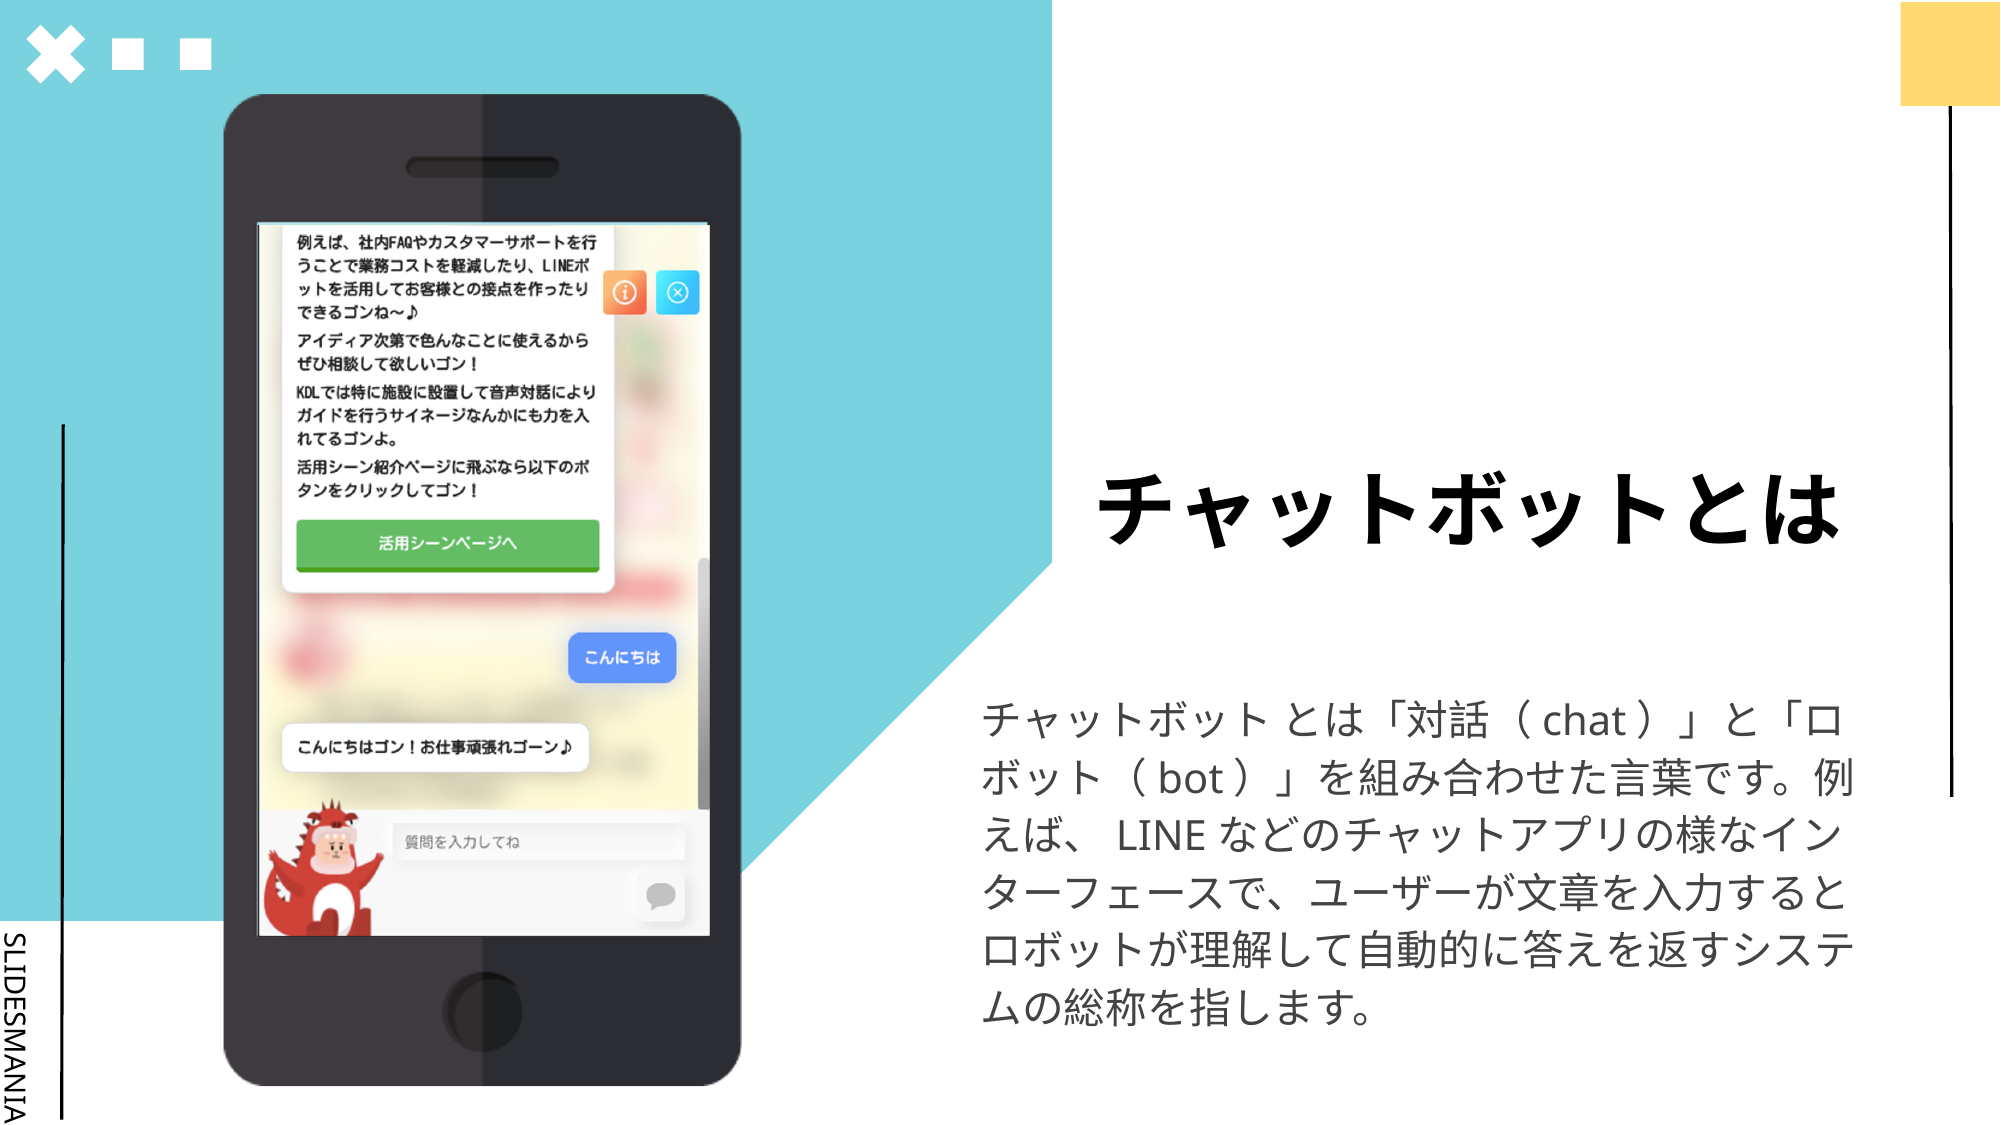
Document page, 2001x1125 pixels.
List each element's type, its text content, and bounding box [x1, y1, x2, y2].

title チャットボットとは [1073, 437, 1990, 563]
list チャットボット とは「対話（chat）」と「ロボット（bot）」を組み合わせた言葉です。例えば、LINEなどのチャットアプリの様なインターフェースで、ユーザーが文章を入力するとロボットが理解して自動的に答えを返すシステムの総称を指します。 [960, 666, 1877, 946]
picture [223, 94, 744, 1087]
